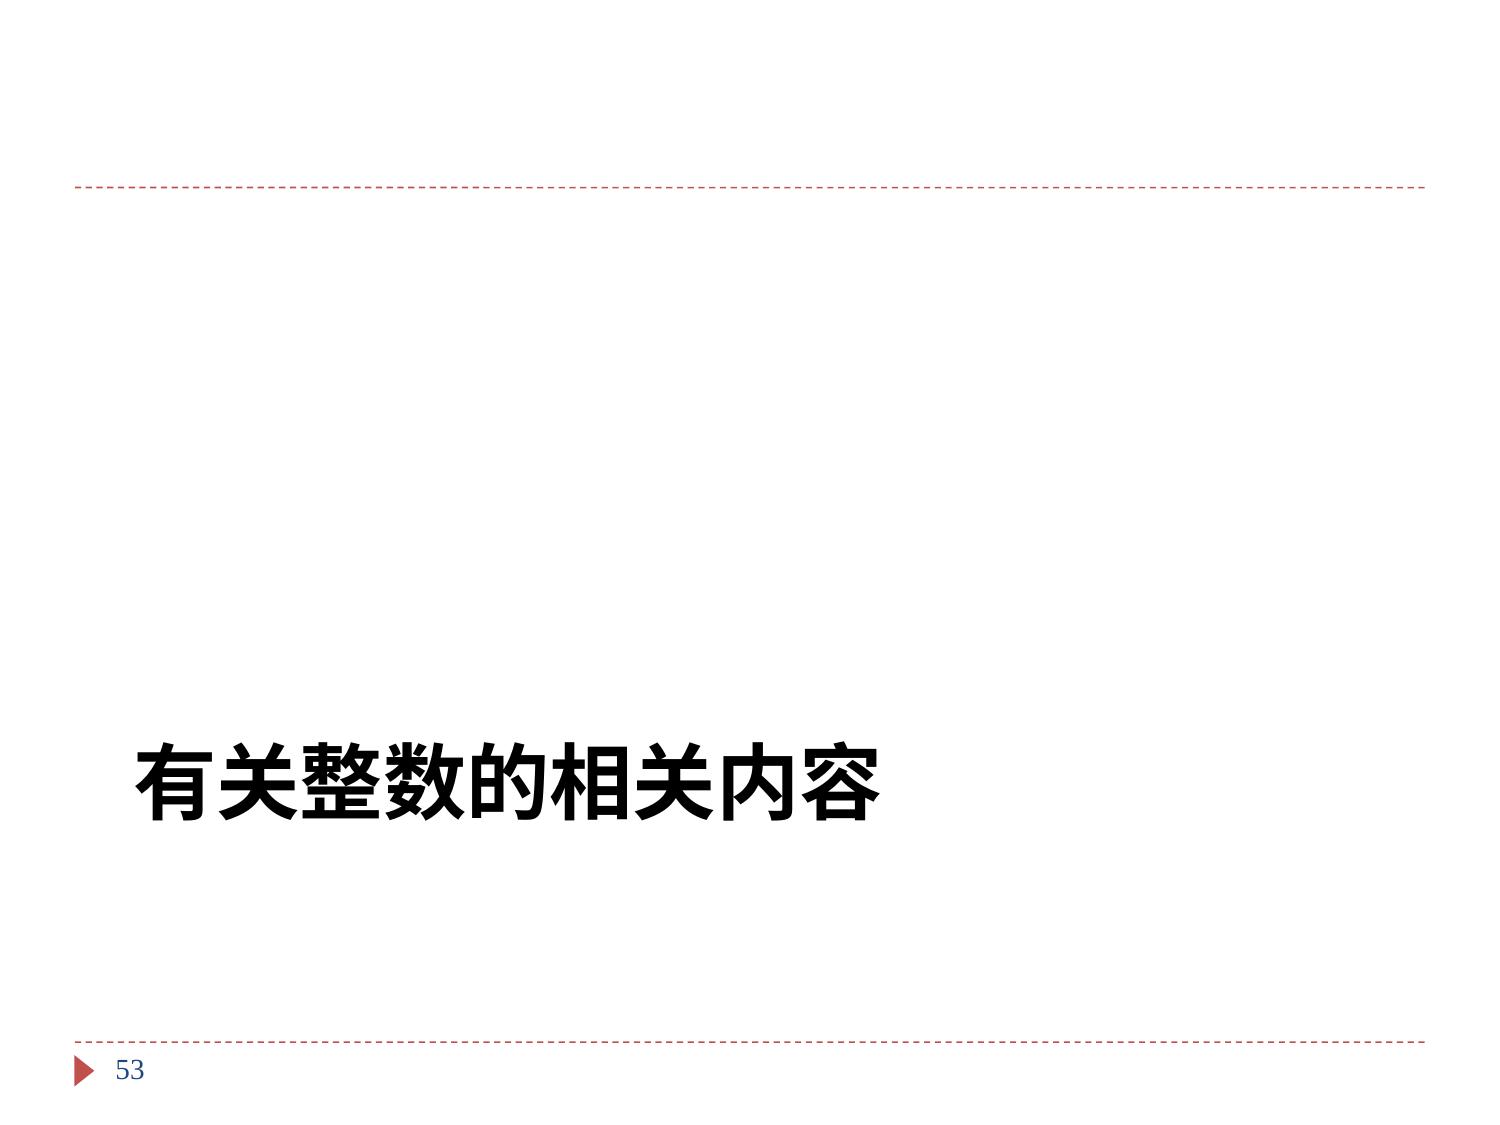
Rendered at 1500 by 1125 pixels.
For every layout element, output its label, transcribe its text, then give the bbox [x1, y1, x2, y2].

title 有关整数的相关内容 [118, 722, 1394, 947]
slide_number 53 [100, 1042, 426, 1103]
